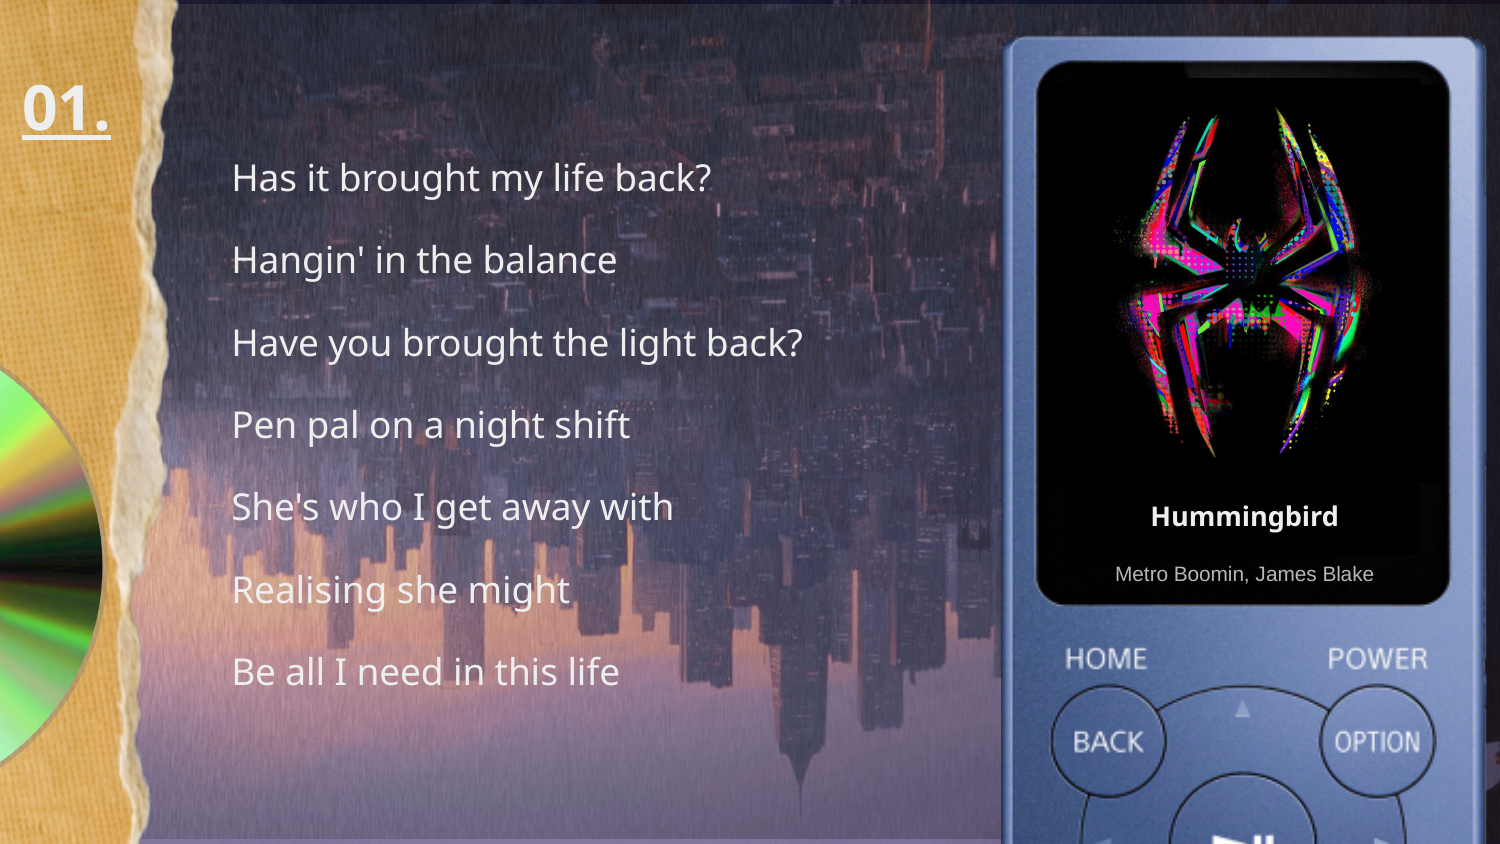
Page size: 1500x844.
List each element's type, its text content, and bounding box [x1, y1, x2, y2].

subtitle Has it brought my life back? Hangin' in the balance Have you brought the light back? Pen pal on a night shift She's who I get away with Realising she might Be all I need in this life [216, 129, 931, 715]
subtitle Metro Boomin, James Blake [1069, 541, 1420, 583]
title 01. [7, 52, 168, 201]
title Hummingbird [1046, 490, 1444, 555]
picture [0, 0, 1500, 844]
